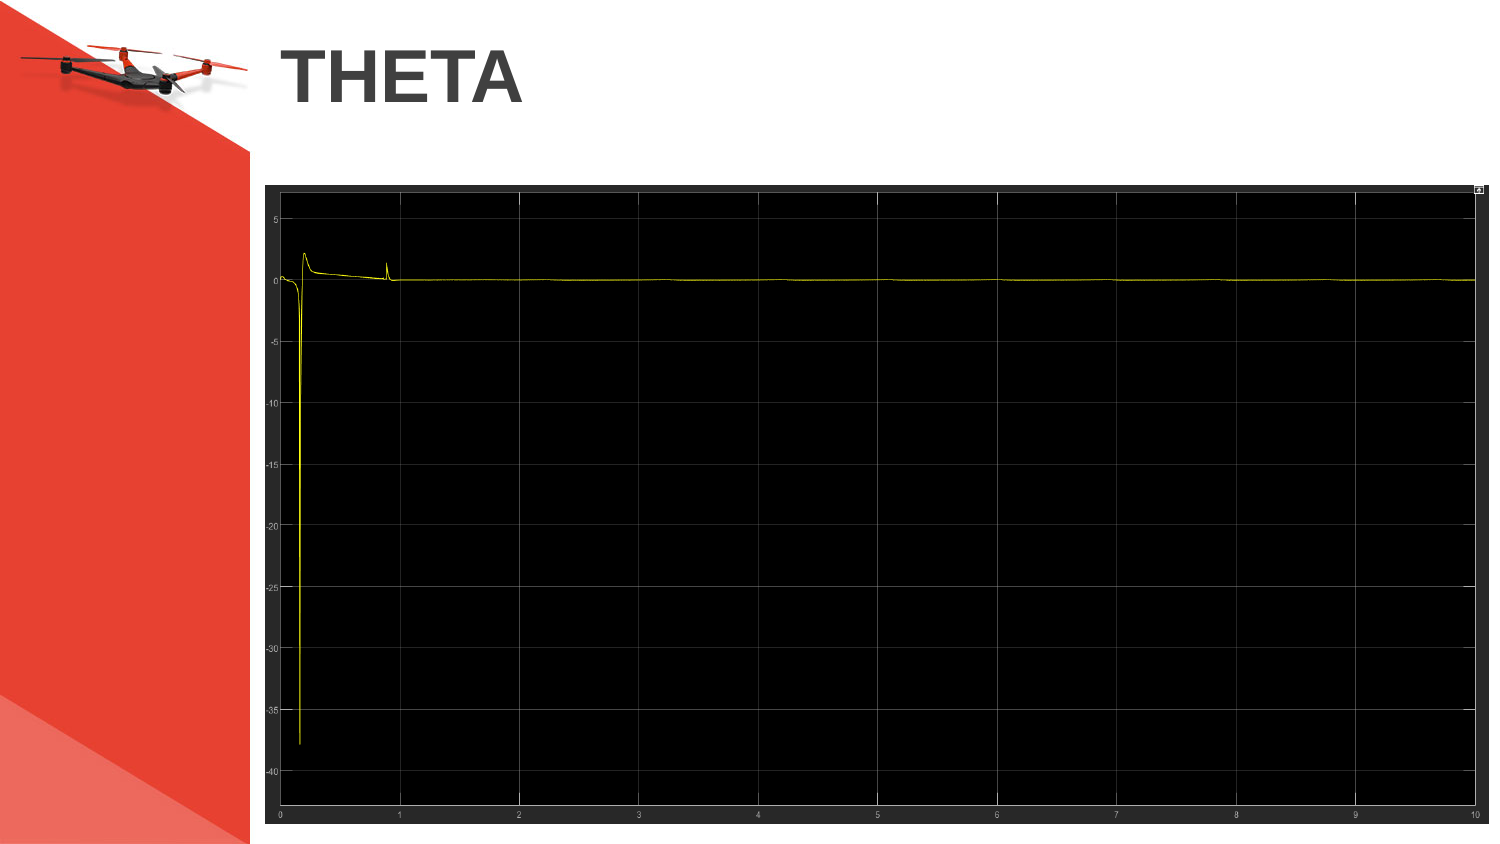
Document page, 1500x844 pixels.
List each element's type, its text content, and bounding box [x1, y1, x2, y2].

picture [0, 0, 1500, 844]
title THETA [265, 0, 1500, 146]
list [265, 185, 1489, 824]
